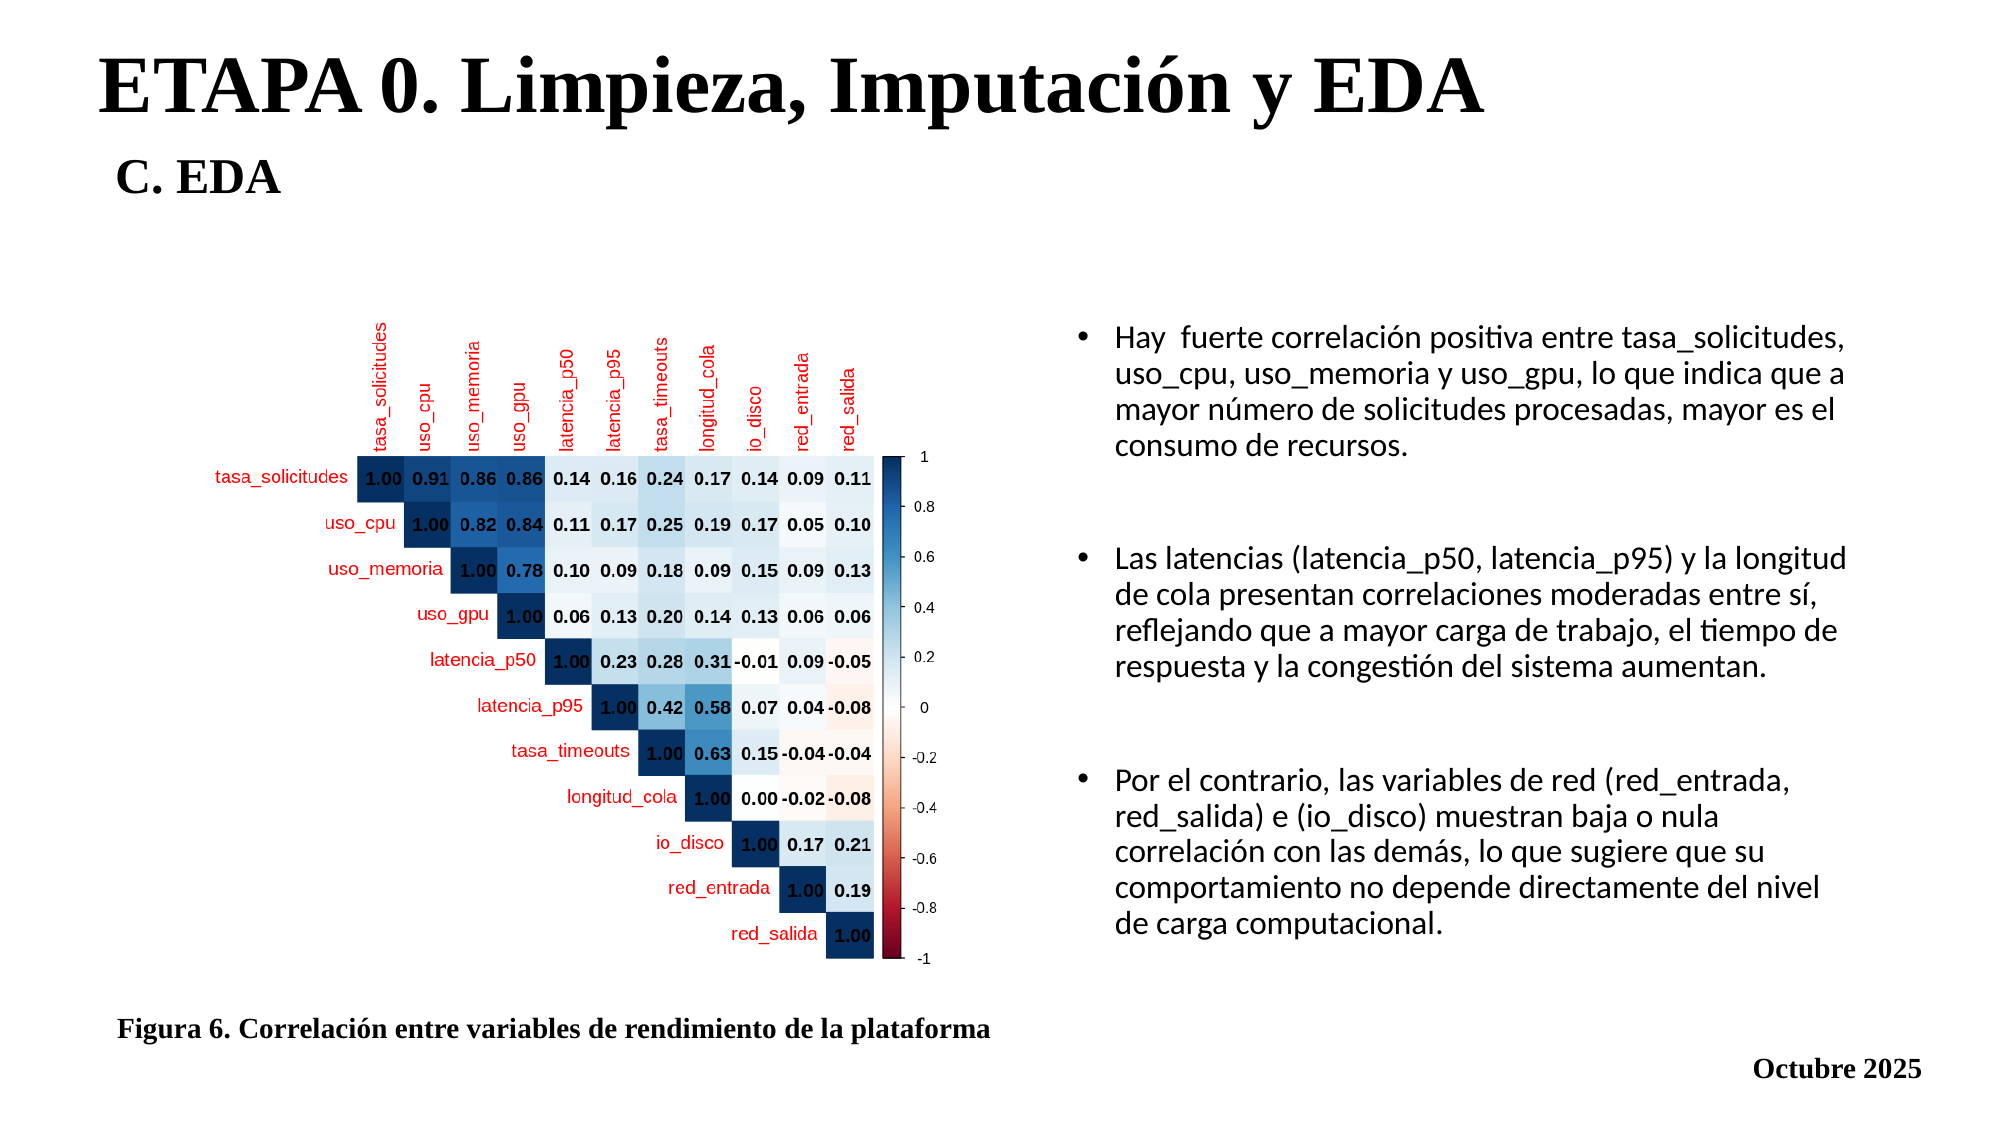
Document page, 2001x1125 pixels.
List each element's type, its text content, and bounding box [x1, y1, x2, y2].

text_box Octubre 2025 [1657, 1042, 2000, 1093]
text_box C. EDA [100, 148, 823, 207]
text_box ETAPA 0. Limpieza, Imputación y EDA [83, 24, 1564, 148]
list Hay fuerte correlación positiva entre tasa_solicitudes, uso_cpu, uso_memoria y uso_gpu, lo que indica que a mayor número de solicitudes procesadas, mayor es el consumo de recursos. Las latencias (latencia_p50, latencia_p95) y la longitud de cola presentan correlaciones moderadas entre sí, reflejando que a mayor carga de trabajo, el tiempo de respuesta y la congestión del sistema aumentan. Por el contrario, las variables de red (red_entrada, red_salida) e (io_disco) muestran baja o nula correlación con las demás, lo que sugiere que su comportamiento no depende directamente del nivel de carga computacional. [1062, 251, 1872, 1042]
text_box Figura 6. Correlación entre variables de rendimiento de la plataforma [0, 1002, 1110, 1053]
picture [157, 229, 951, 1003]
